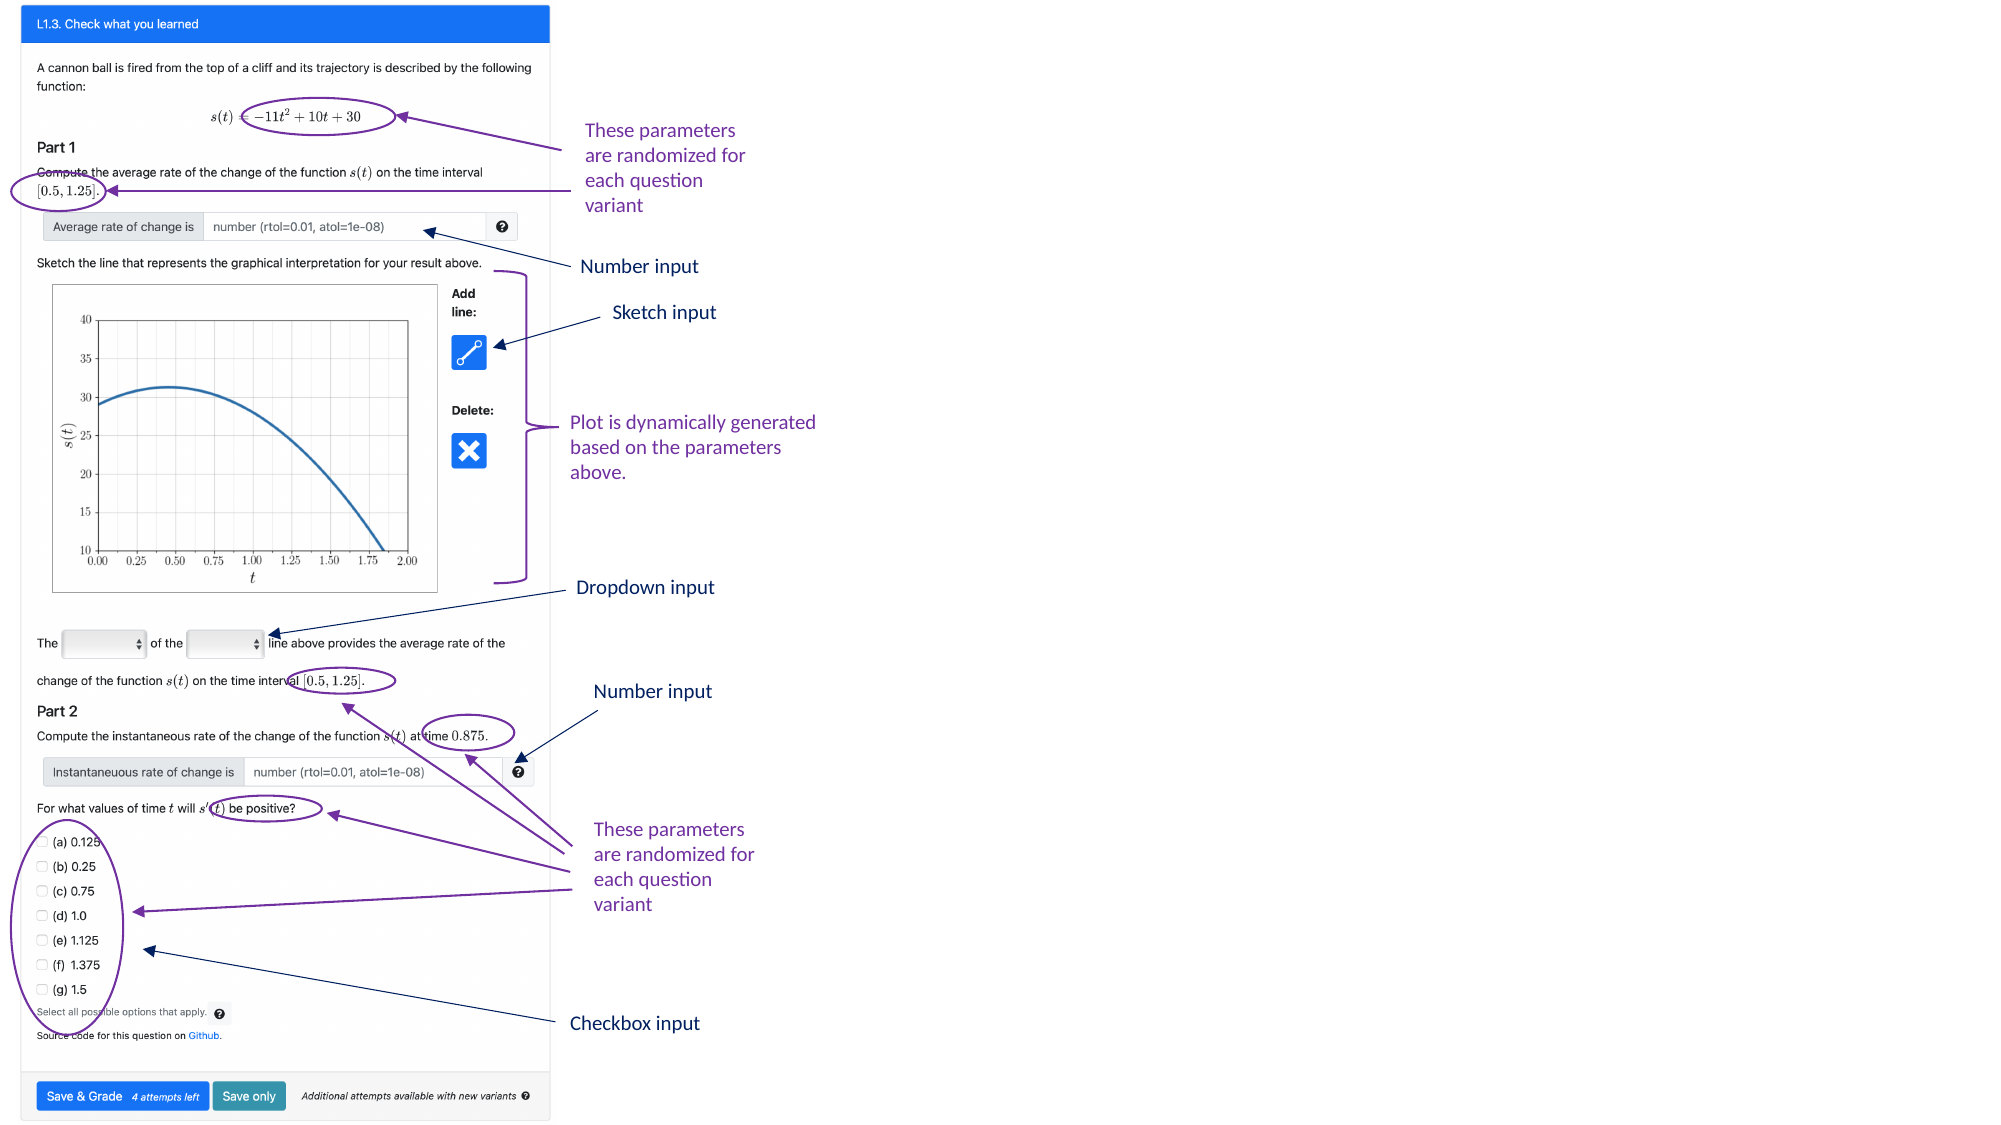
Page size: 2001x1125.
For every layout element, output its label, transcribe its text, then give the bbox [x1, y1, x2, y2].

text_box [341, 702, 565, 854]
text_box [142, 948, 556, 1023]
picture [15, 0, 558, 1125]
text_box These parameters are randomized for each question variant [579, 808, 771, 924]
text_box Dropdown input [561, 566, 771, 607]
text_box [9, 882, 15, 973]
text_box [422, 229, 571, 267]
text_box Number input [578, 669, 733, 710]
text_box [267, 590, 566, 636]
text_box These parameters are randomized for each question variant [570, 109, 762, 225]
text_box Number input [565, 245, 720, 286]
text_box Plot is dynamically generated based on the parameters above. [558, 400, 832, 491]
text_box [492, 317, 601, 348]
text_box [326, 812, 571, 872]
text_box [131, 889, 573, 913]
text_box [565, 710, 598, 764]
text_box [395, 114, 562, 151]
text_box Checkbox input [558, 1001, 747, 1042]
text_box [464, 753, 573, 847]
text_box Sketch input [597, 291, 752, 331]
text_box [10, 182, 15, 201]
